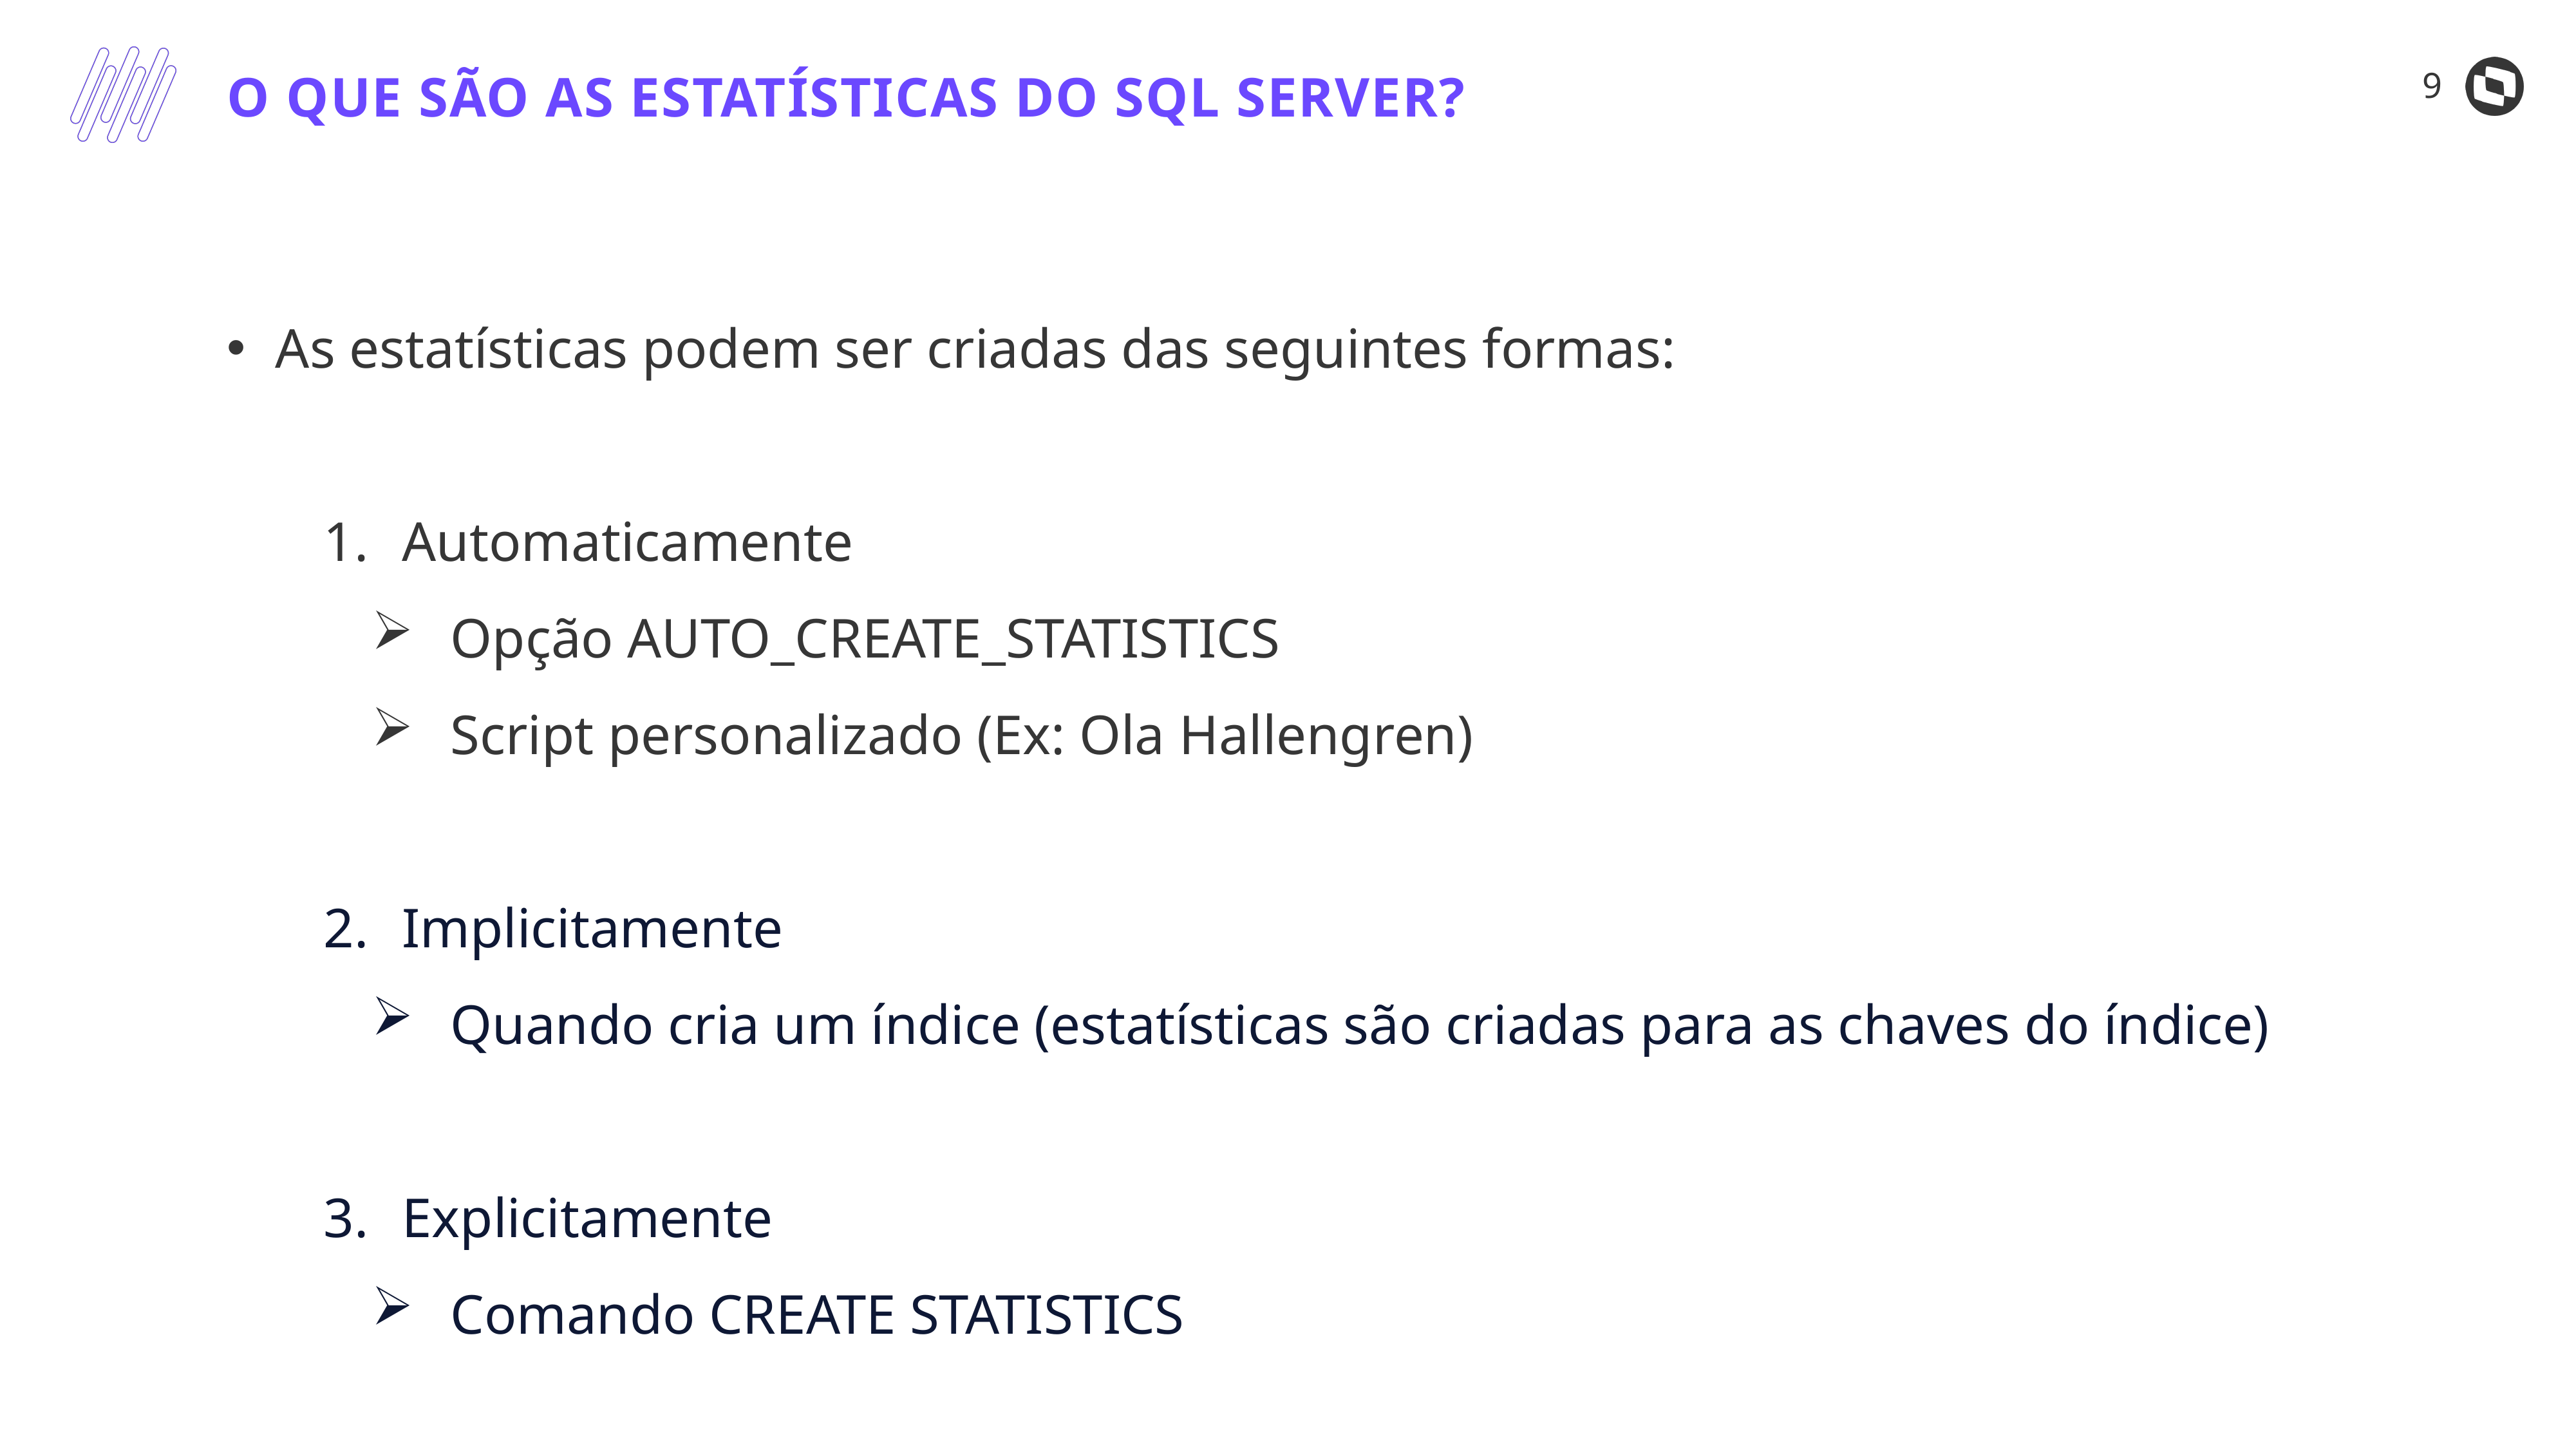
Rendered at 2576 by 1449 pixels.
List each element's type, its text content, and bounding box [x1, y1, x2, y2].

slide_number 9 [2346, 48, 2452, 127]
text_box As estatísticas podem ser criadas das seguintes formas: Automaticamente Opção AUTO_CREATE_STATISTICS Script personalizado (Ex: Ola Hallengren) Implicitamente Quando cria um índice (estatísticas são criadas para as chaves do índice) Explicitamente Comando CREATE STATISTICS [218, 278, 2503, 1449]
picture [2465, 57, 2524, 116]
list O QUE SÃO AS ESTATÍSTICAS DO SQL SERVER? [218, 58, 2322, 138]
picture [70, 46, 176, 143]
